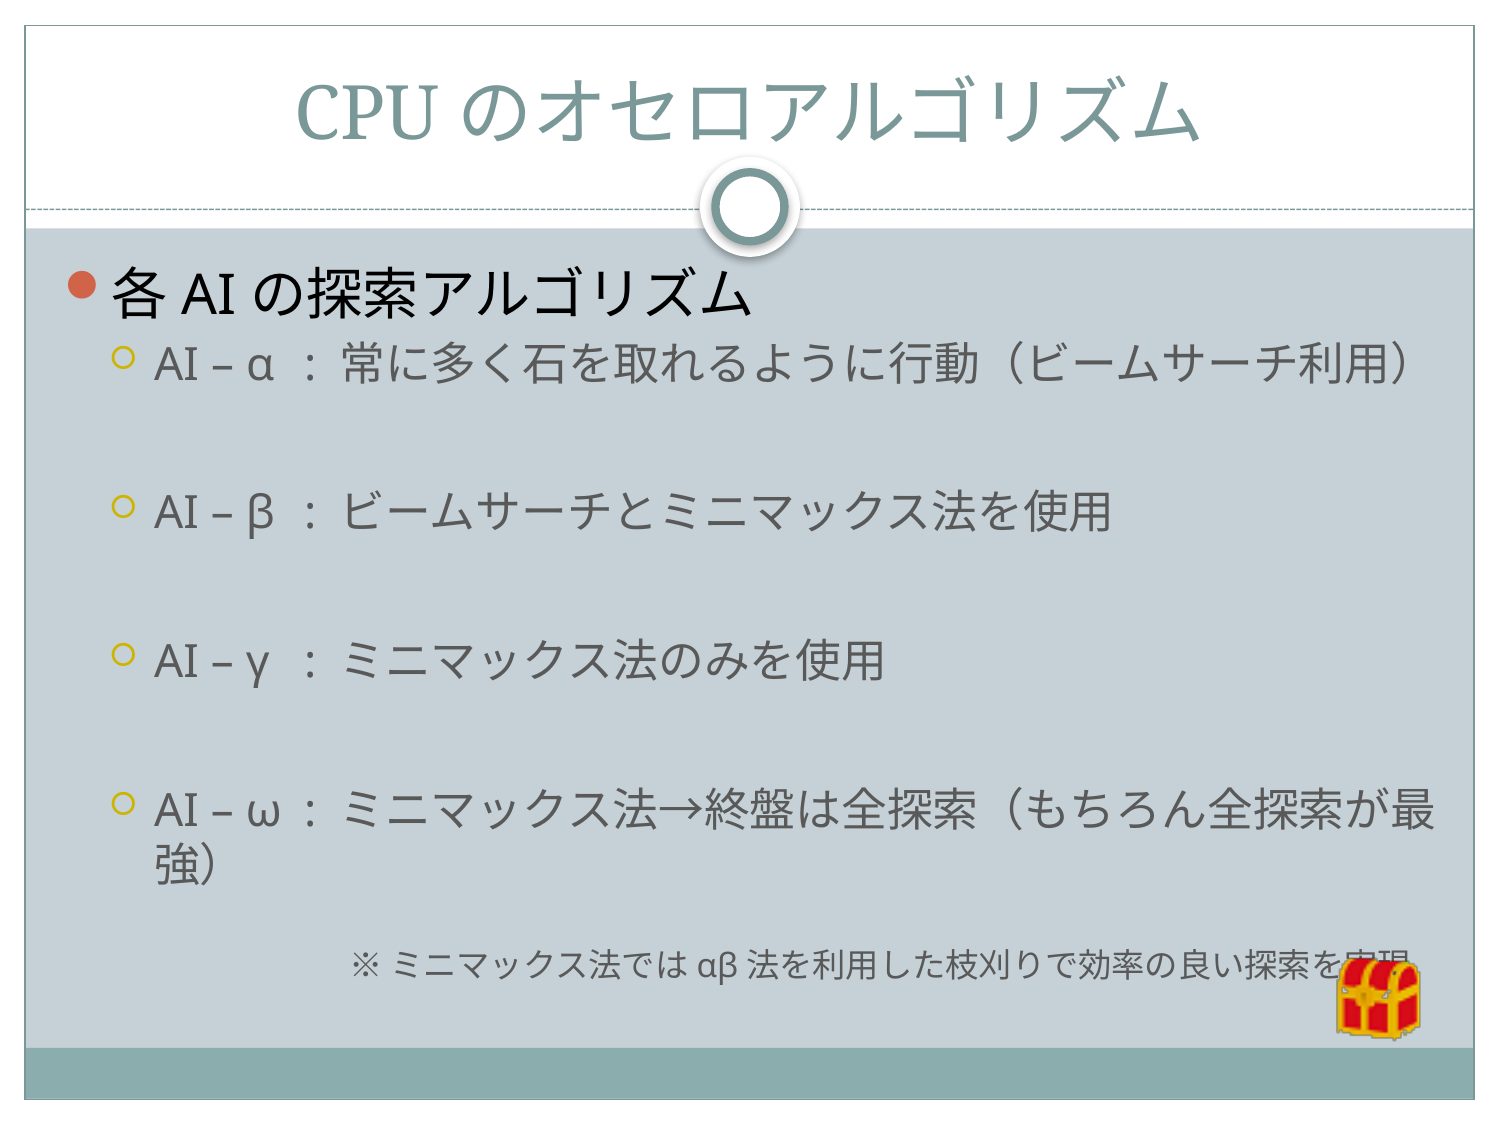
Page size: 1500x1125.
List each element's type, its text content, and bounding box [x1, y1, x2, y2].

list 各AIの探索アルゴリズム AI – α : 常に多く石を取れるように行動（ビームサーチ利用） AI – β : ビームサーチとミニマックス法を使用 AI – γ : ミニマックス法のみを使用 AI – ω : ミニマックス法→終盤は全探索（もちろん全探索が最強） ※ミニマックス法ではαβ法を利用した枝刈りで効率の良い探索を実現 [49, 250, 1500, 1001]
title CPUのオセロアルゴリズム [49, 37, 1450, 162]
picture [1327, 946, 1434, 1053]
